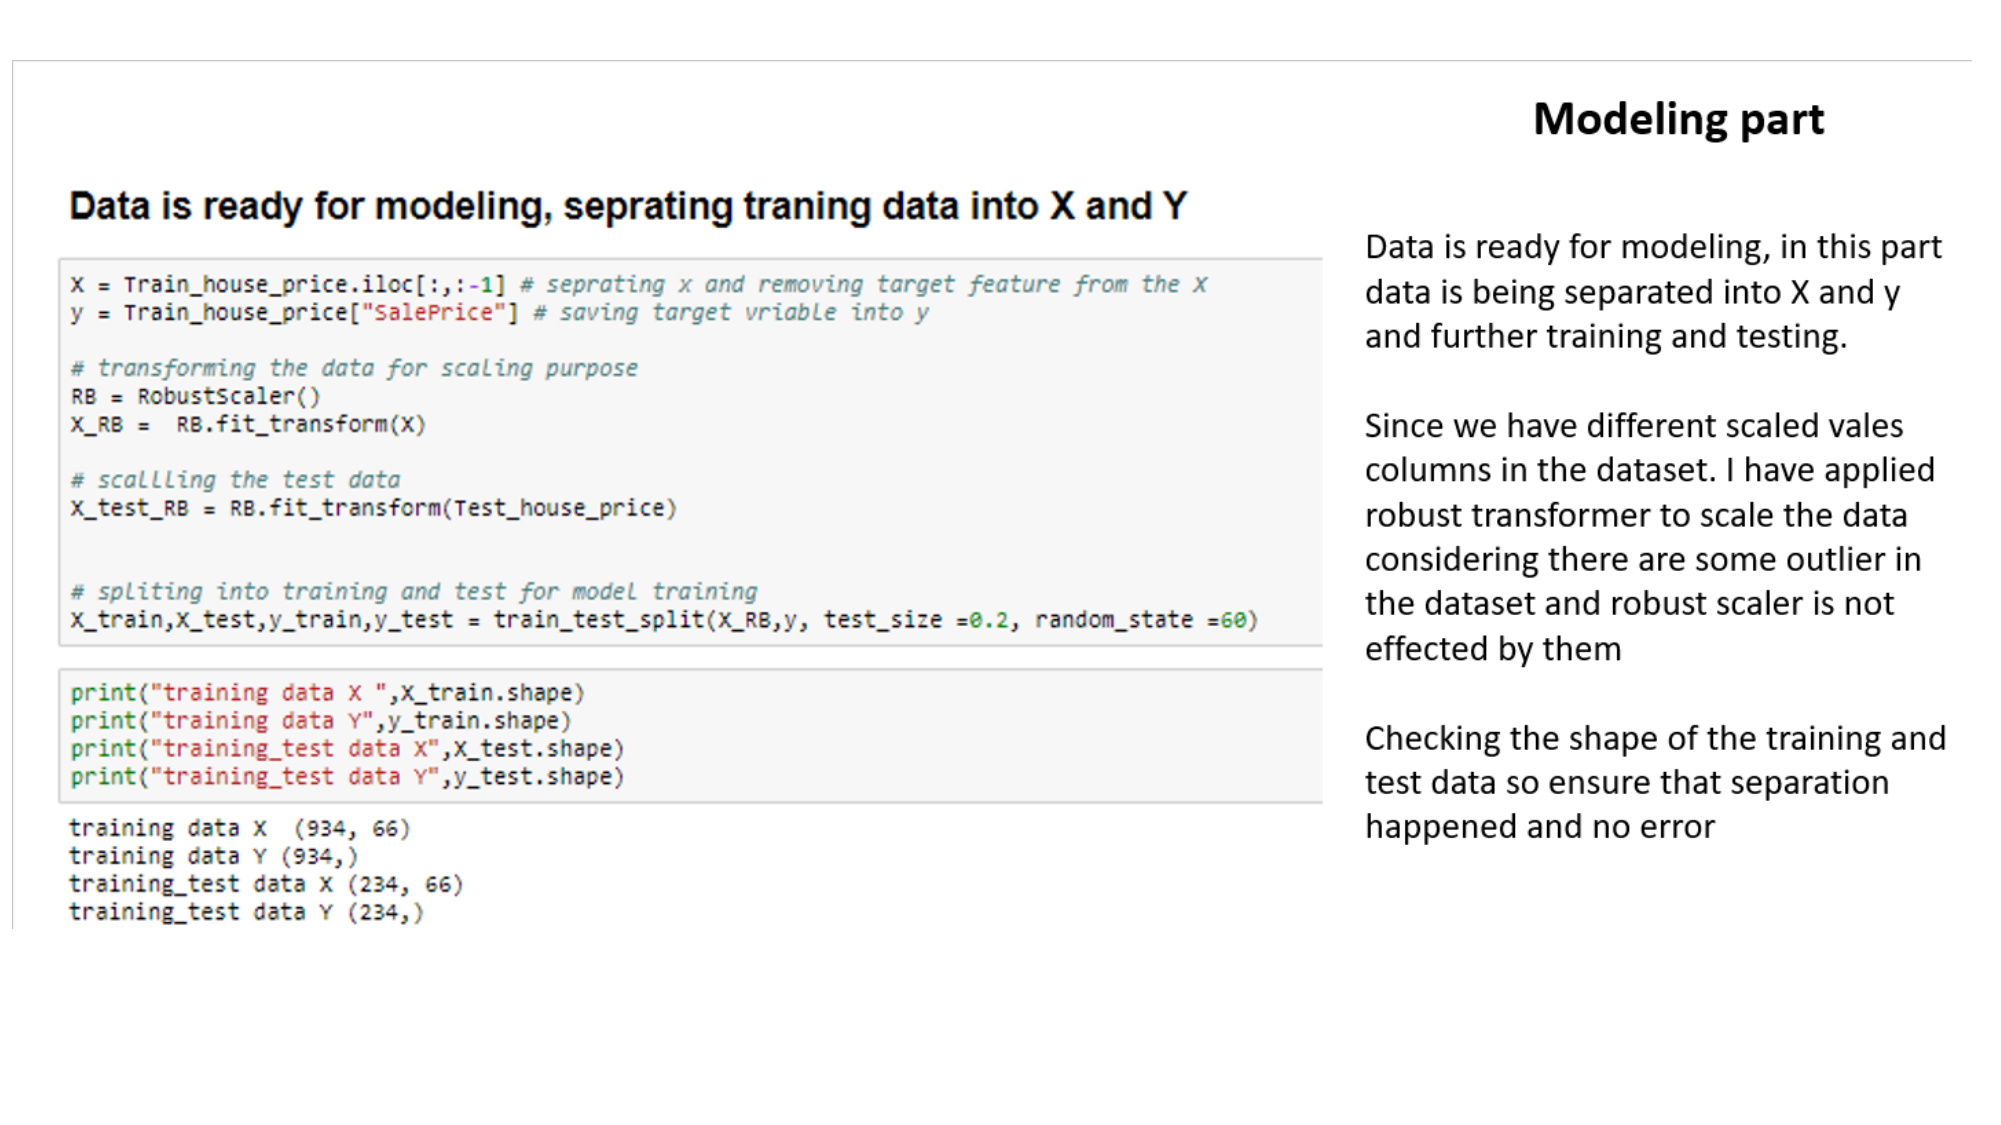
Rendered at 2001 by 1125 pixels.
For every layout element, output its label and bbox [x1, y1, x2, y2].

list [11, 60, 1972, 929]
